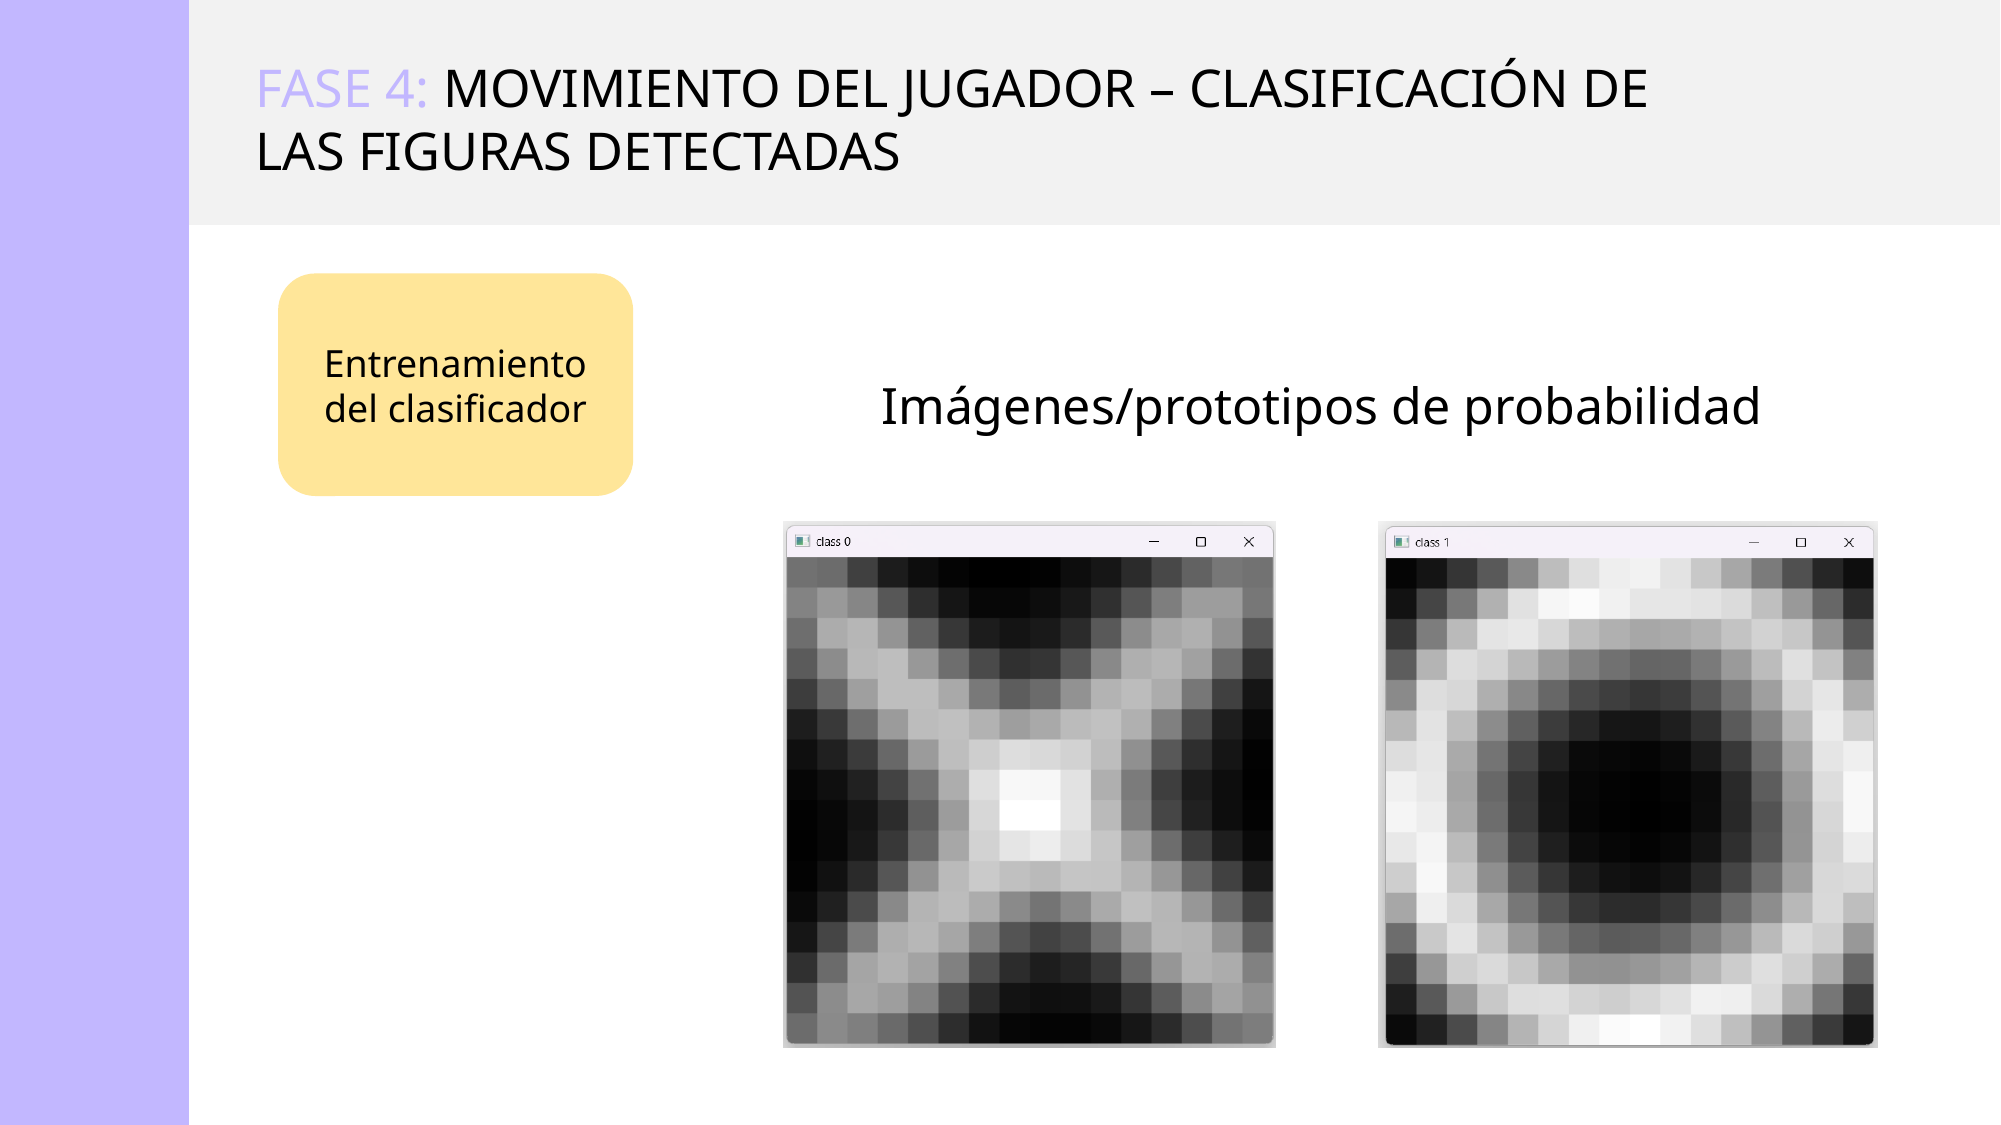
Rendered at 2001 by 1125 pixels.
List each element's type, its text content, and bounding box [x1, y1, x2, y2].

text_box Entrenamiento del clasificador [277, 272, 635, 498]
picture [783, 521, 1276, 1048]
text_box Imágenes/prototipos de probabilidad [827, 367, 1817, 442]
text_box [190, 0, 2000, 226]
text_box [0, 0, 190, 1125]
picture [1378, 521, 1878, 1048]
text_box FASE 4: MOVIMIENTO DEL JUGADOR – CLASIFICACIÓN DE LAS FIGURAS DETECTADAS [240, 48, 1760, 189]
